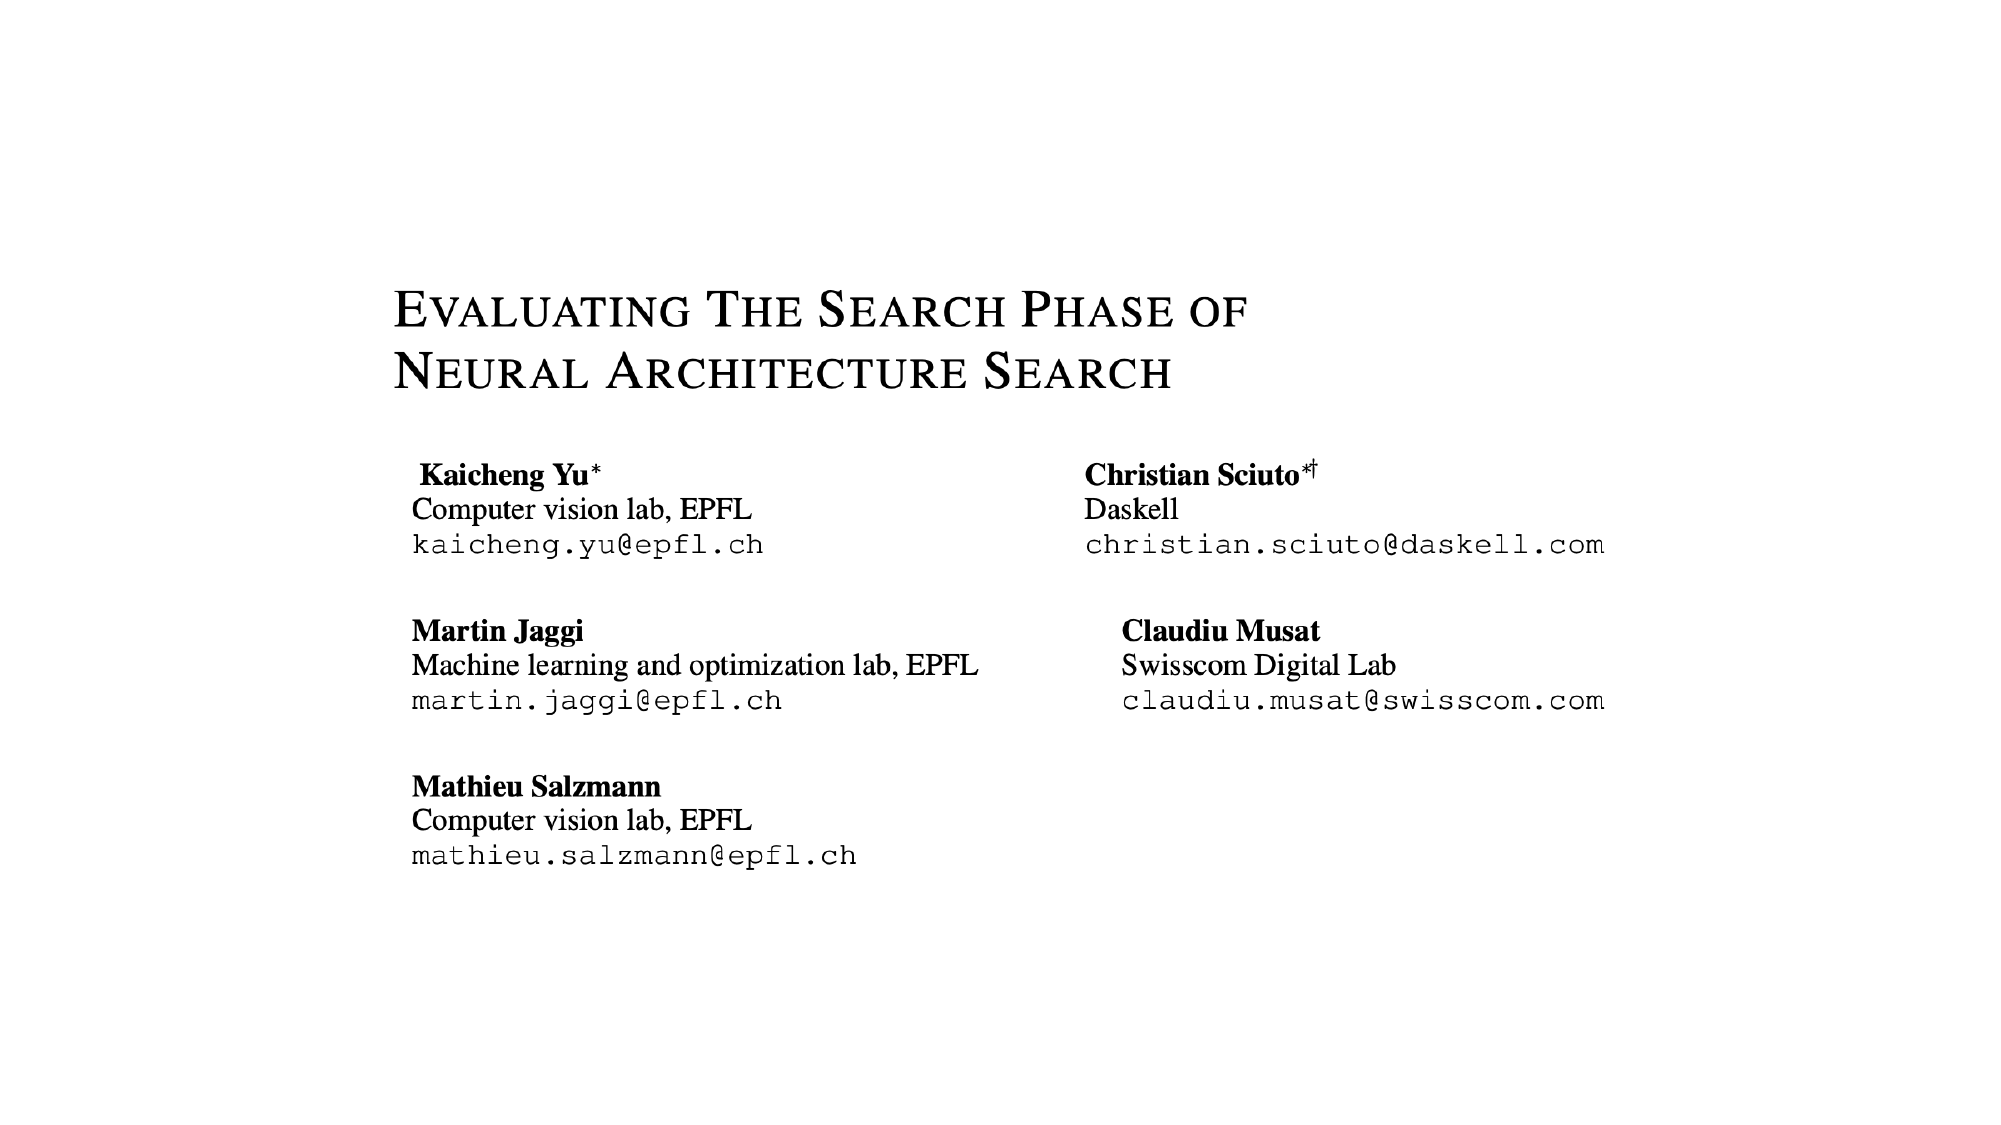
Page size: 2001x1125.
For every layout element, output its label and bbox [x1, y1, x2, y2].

list [384, 277, 1616, 877]
